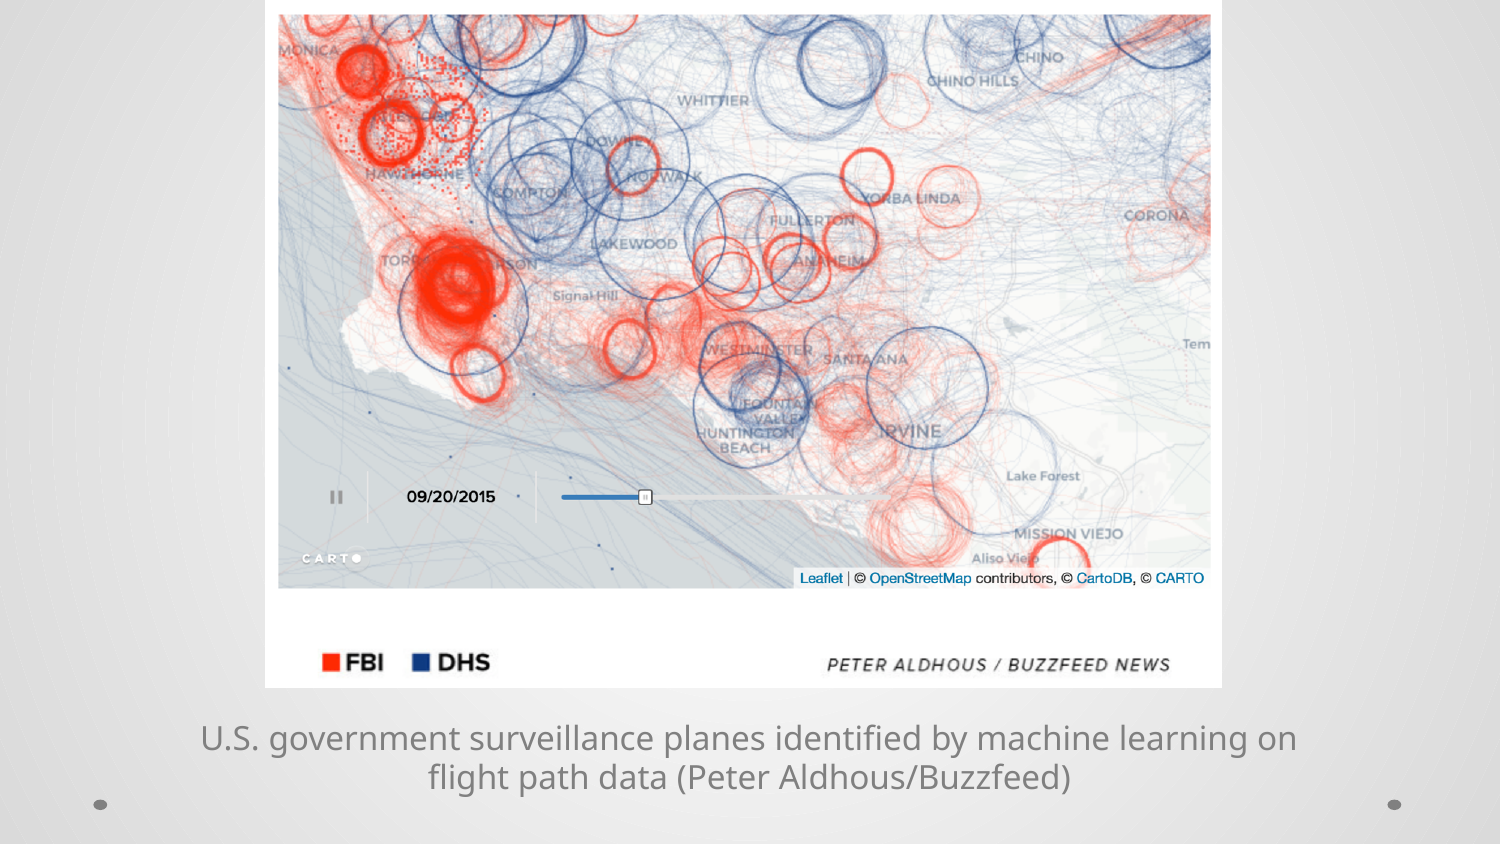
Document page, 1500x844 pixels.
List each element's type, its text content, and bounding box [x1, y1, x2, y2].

picture [265, 0, 1222, 688]
text_box U.S. government surveillance planes identified by machine learning on flight path data (Peter Aldhous/Buzzfeed) [149, 709, 1350, 804]
